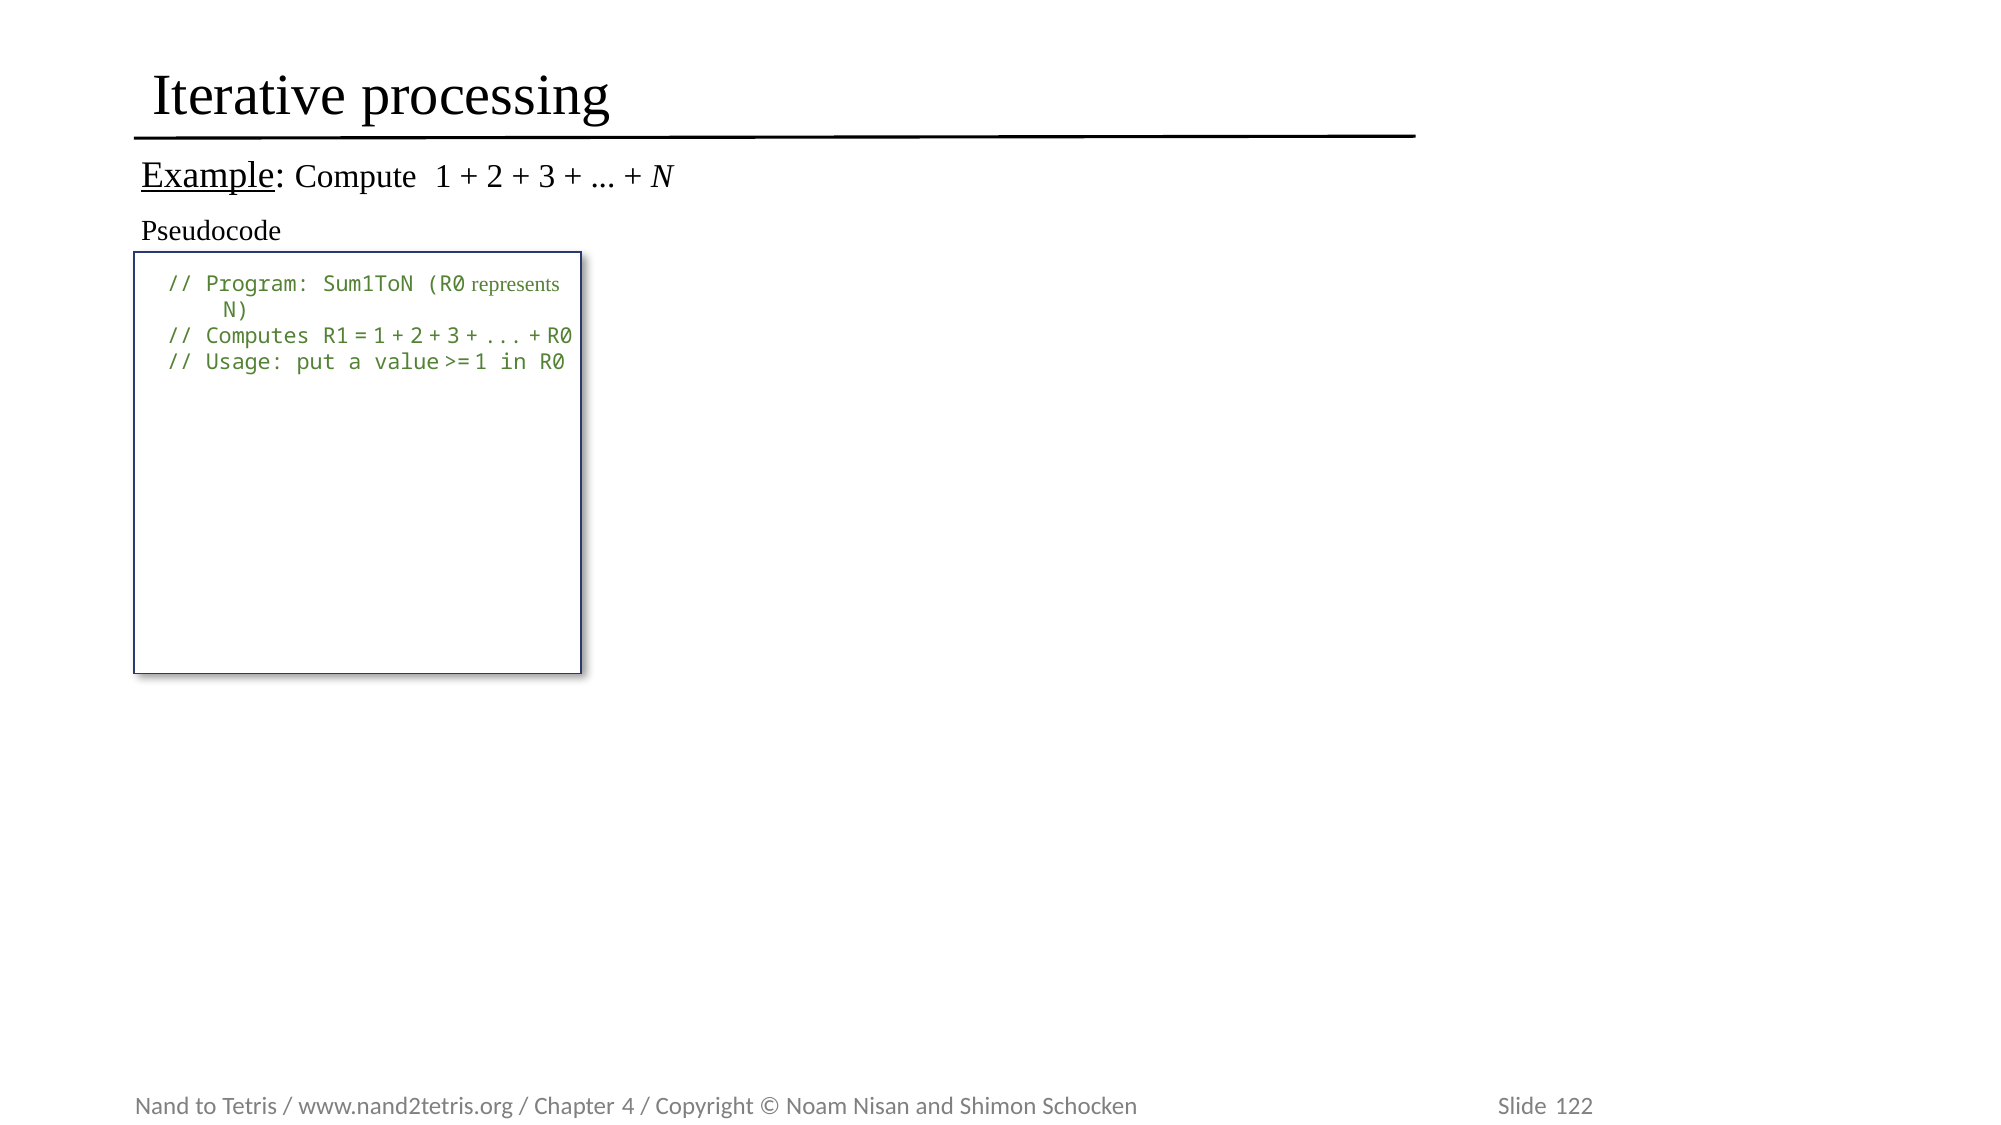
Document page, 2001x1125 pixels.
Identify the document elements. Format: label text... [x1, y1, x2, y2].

title Iterative processing [137, 48, 1417, 144]
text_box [125, 203, 621, 674]
text_box Example: Compute 1 + 2 + 3 + ... + N [125, 142, 765, 205]
